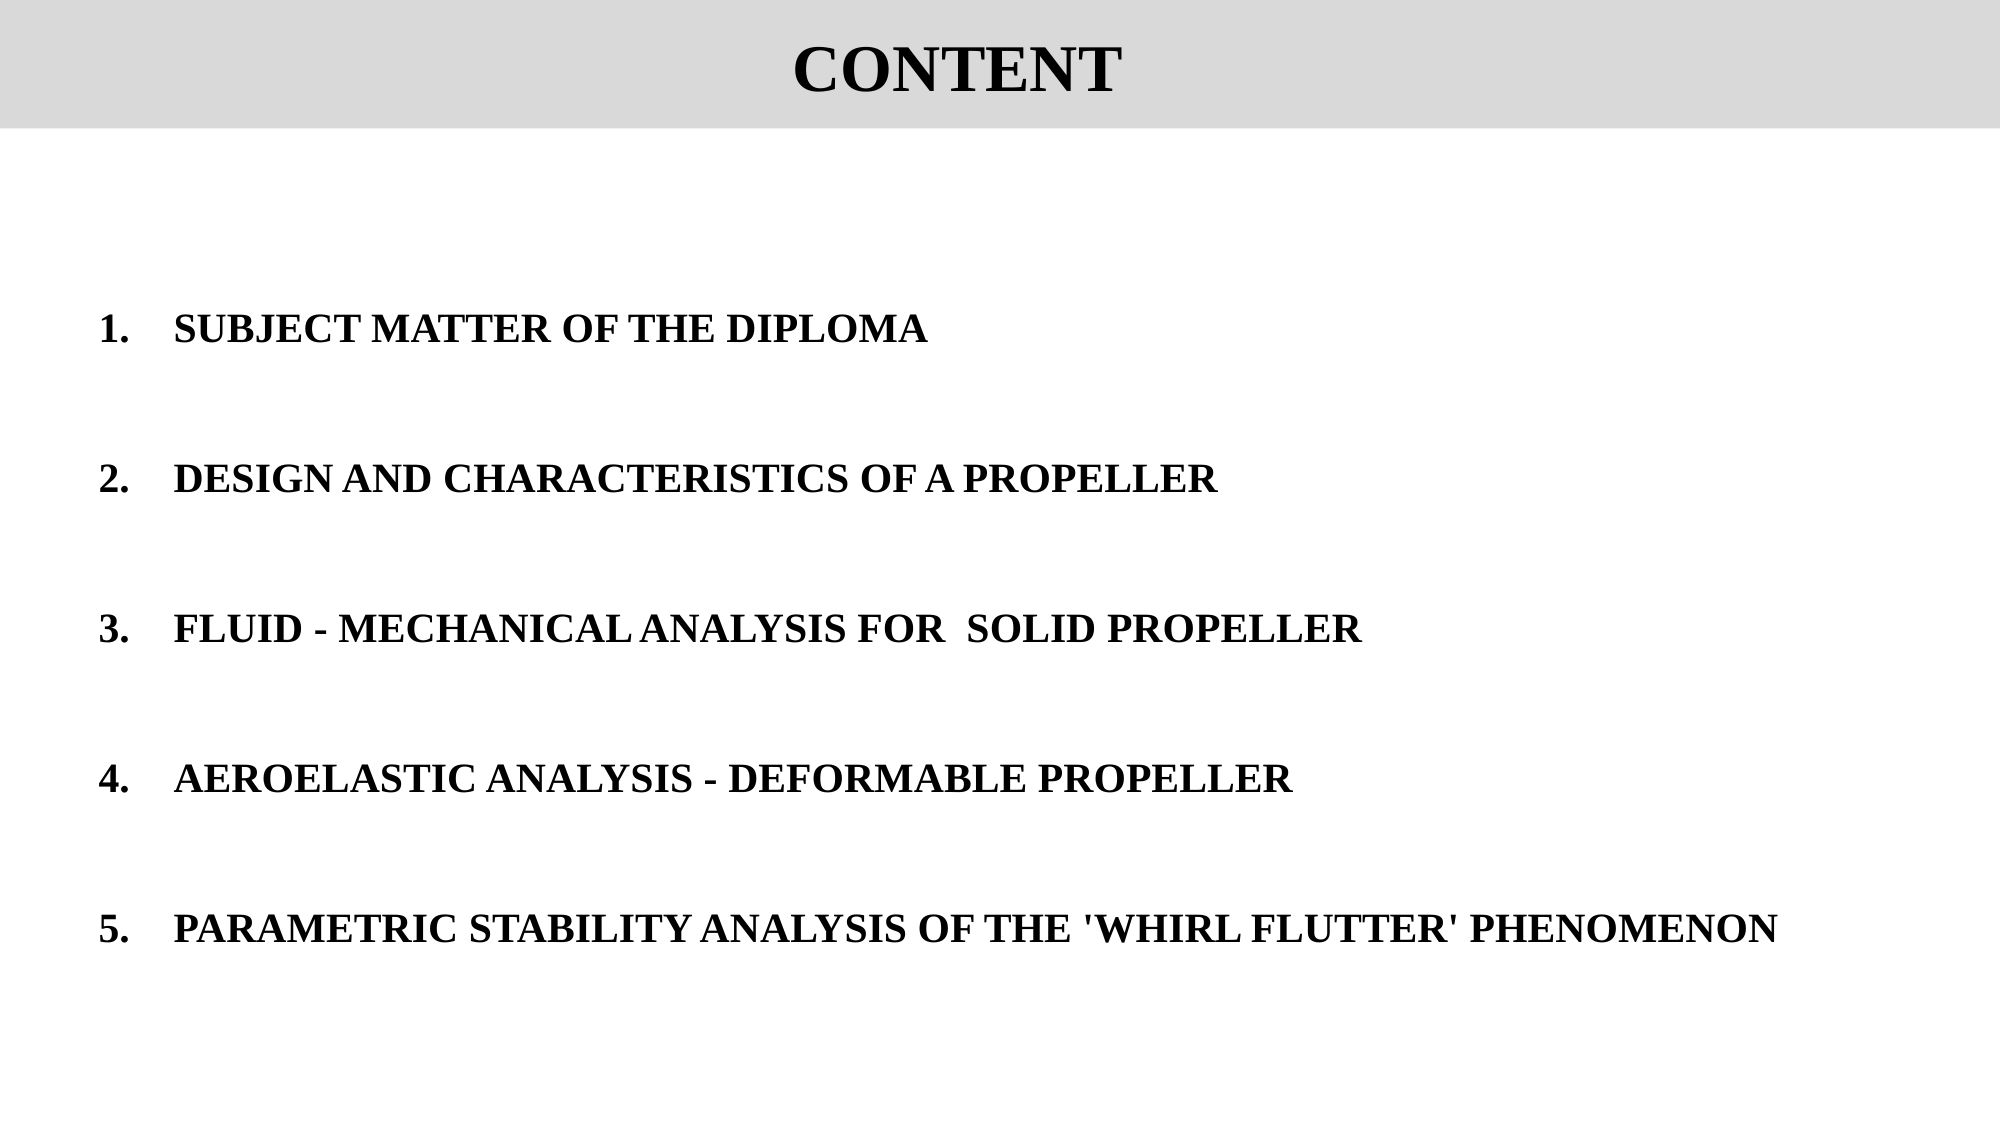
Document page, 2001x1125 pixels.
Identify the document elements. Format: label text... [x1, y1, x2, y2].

text_box CONTENT [777, 16, 1361, 112]
text_box [0, 0, 2000, 129]
text_box SUBJECT MATTER OF THE DIPLOMA DESIGN AND CHARACTERISTICS OF A PROPELLER FLUID - MECHANICAL ANALYSIS FOR SOLID PROPELLER AEROELASTIC ANALYSIS - DEFORMABLE PROPELLER PARAMETRIC STABILITY ANALYSIS OF THE 'WHIRL FLUTTER' PHENOMENON [83, 193, 1854, 959]
